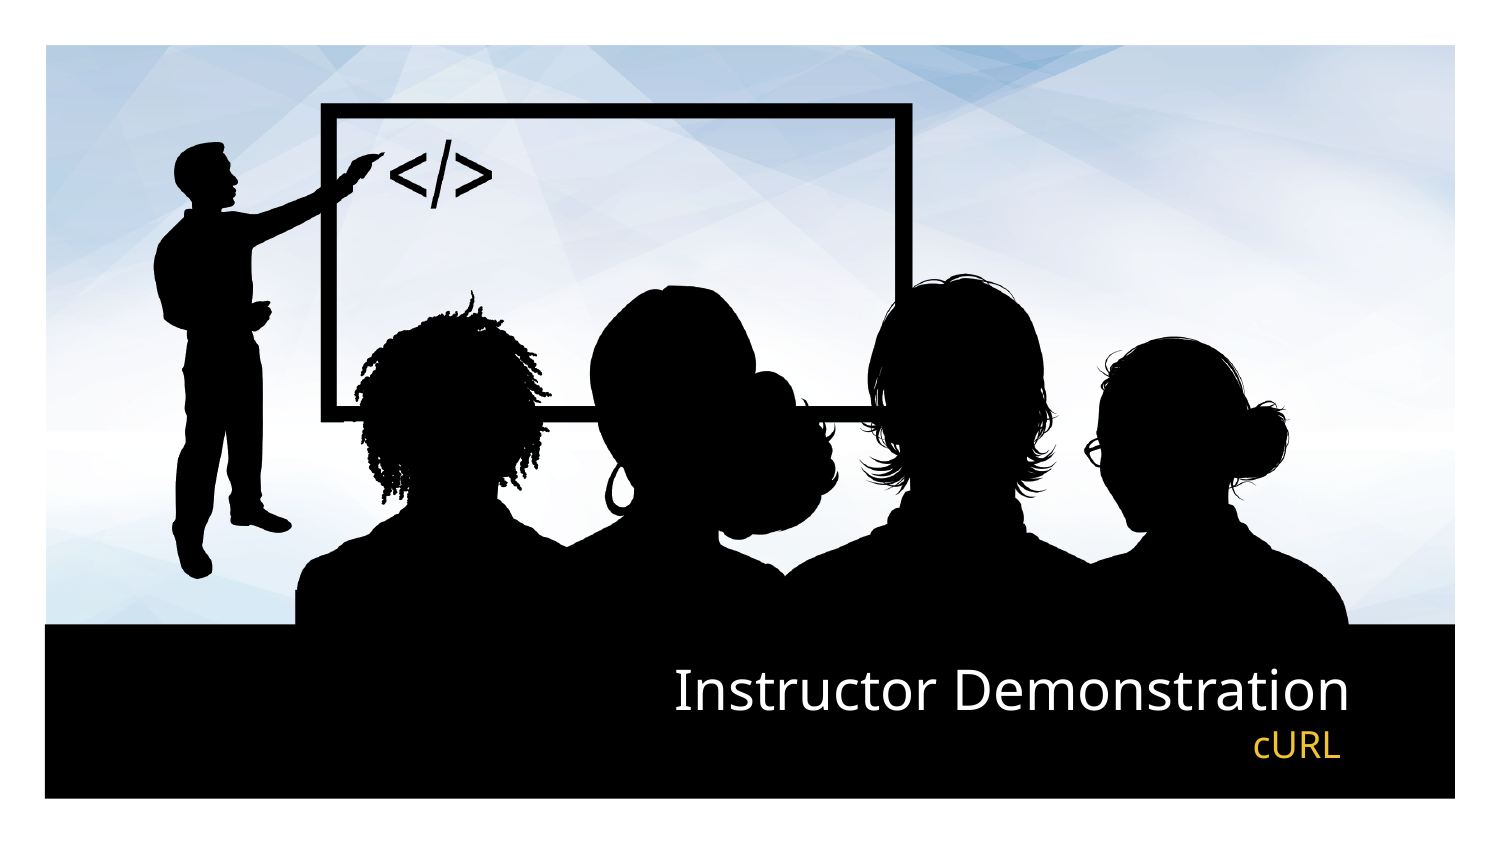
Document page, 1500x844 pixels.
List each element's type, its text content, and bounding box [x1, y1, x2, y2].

picture [45, 0, 1468, 630]
title cURL [0, 719, 1500, 799]
